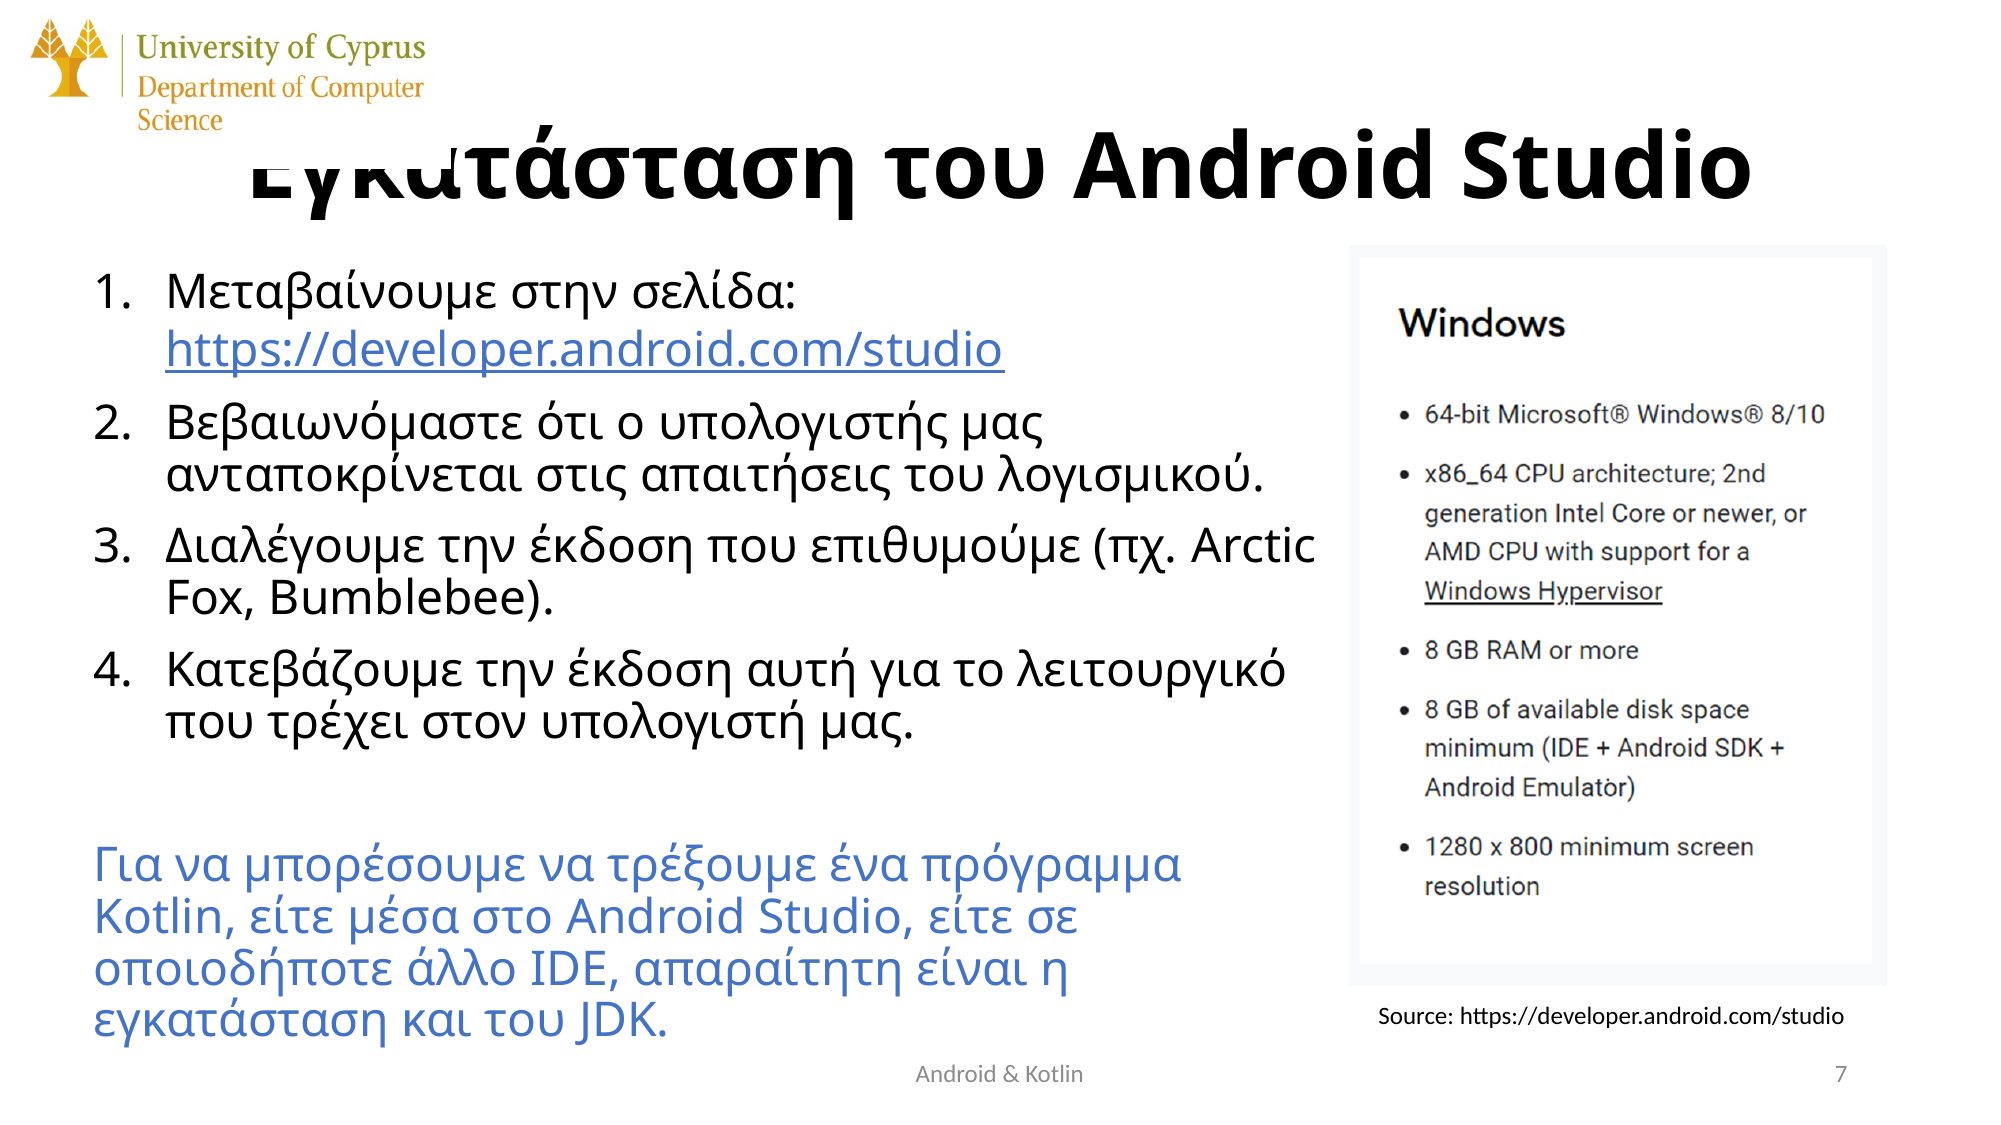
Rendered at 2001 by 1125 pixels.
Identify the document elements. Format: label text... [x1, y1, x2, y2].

text_box Source: https://developer.android.com/studio [1363, 991, 2000, 1037]
title Εγκατάσταση του Android Studio [137, 59, 1863, 278]
picture [1349, 245, 1887, 987]
slide_number 7 [1412, 1042, 1863, 1103]
list Μεταβαίνουμε στην σελίδα: https://developer.android.com/studio Βεβαιωνόμαστε ότι ο υπολογιστής μας ανταποκρίνεται στις απαιτήσεις του λογισμικού. Διαλέγουμε την έκδοση που επιθυμούμε (πχ. Arctic Fox, Bumblebee). Κατεβάζουμε την έκδοση αυτή για το λειτουργικό που τρέχει στον υπολογιστή μας. Για να μπορέσουμε να τρέξουμε ένα πρόγραμμα Kotlin, είτε μέσα στο Android Studio, είτε σε οποιοδήποτε άλλο IDE, απαραίτητη είναι η εγκατάσταση και του JDK. [78, 259, 1338, 1061]
footer Android & Kotlin [662, 1042, 1338, 1103]
picture [11, 0, 451, 169]
